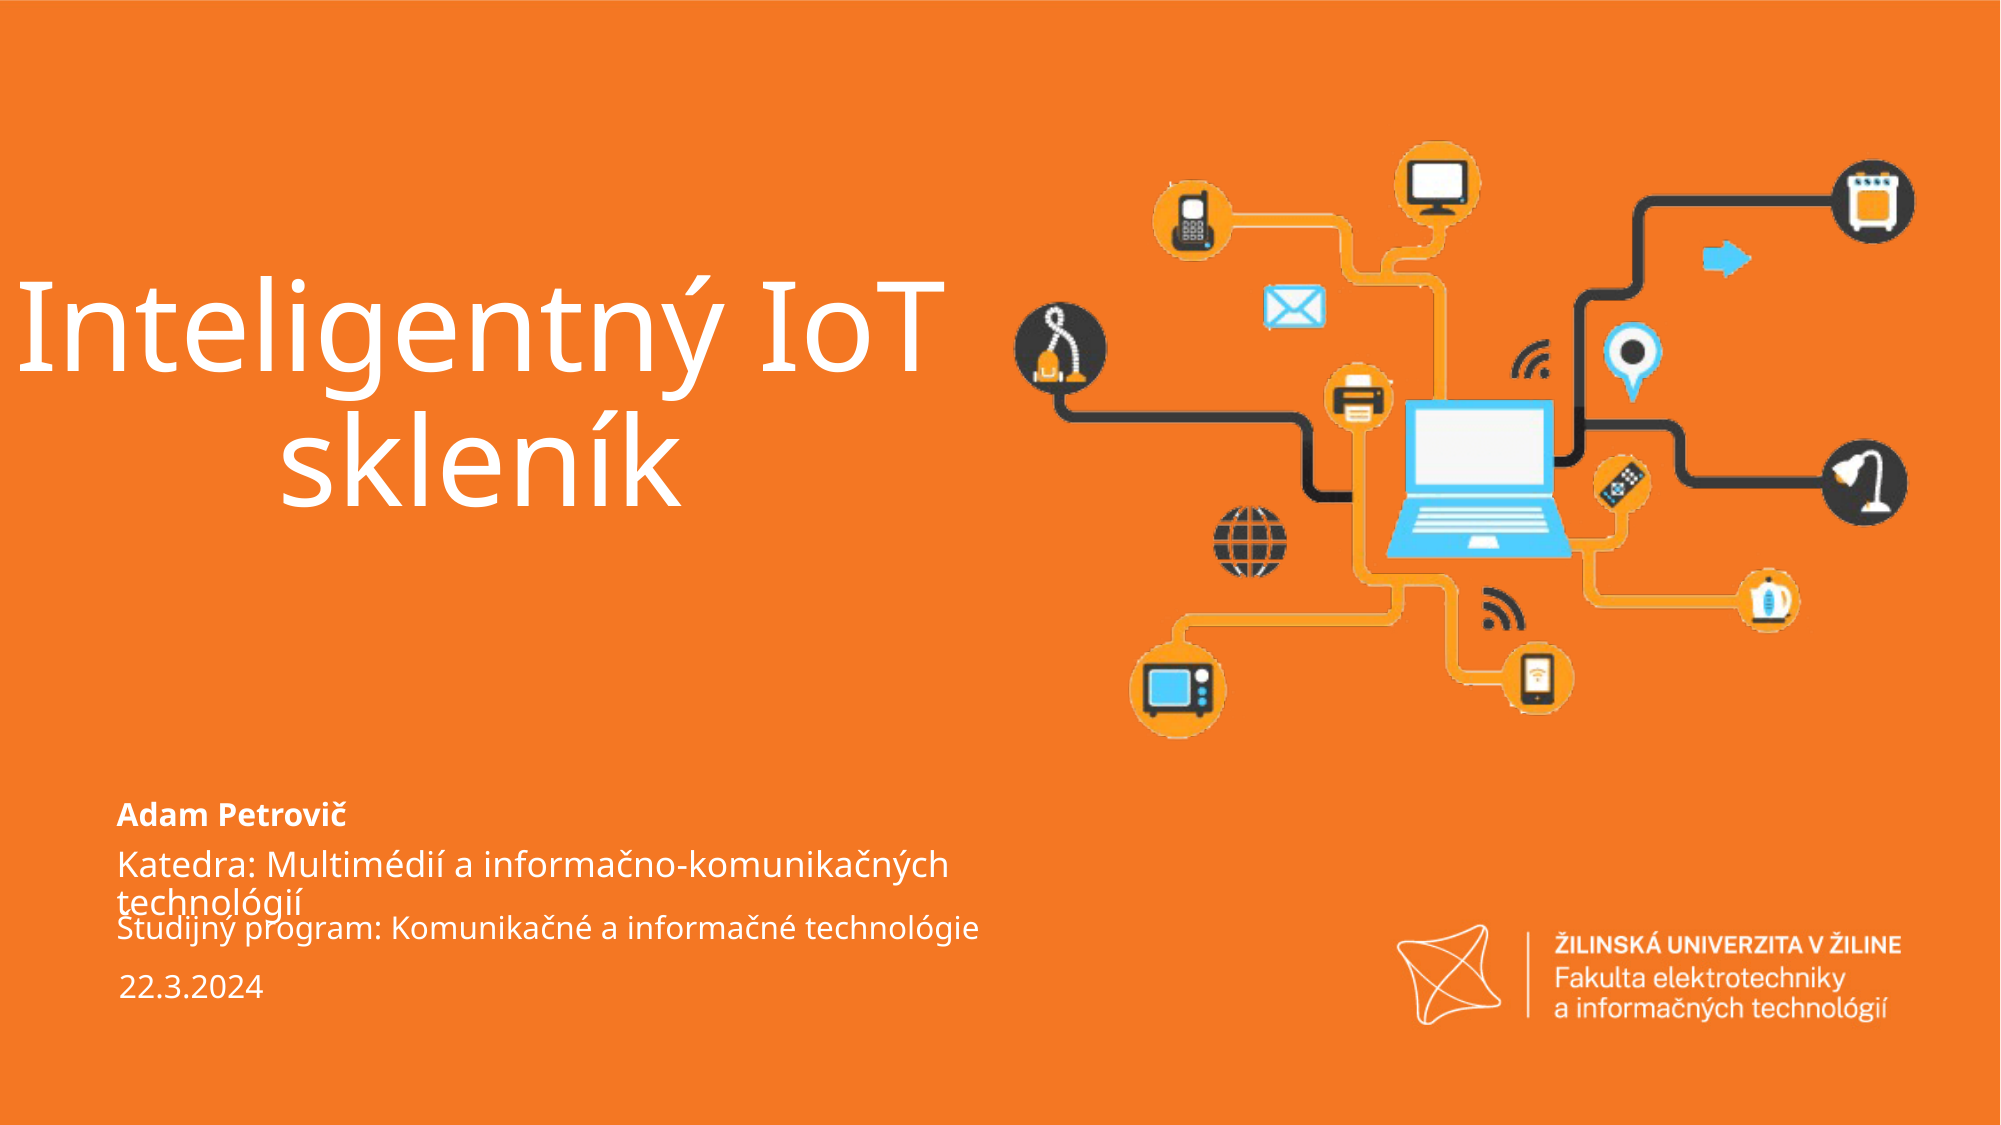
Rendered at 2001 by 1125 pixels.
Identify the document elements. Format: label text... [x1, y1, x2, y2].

list Študijný program: Komunikačné a informačné technológie [101, 904, 1000, 955]
text_box Katedra: Multimédií a informačno-komunikačných technológií [101, 839, 1152, 889]
text_box Adam Petrovič [101, 791, 1000, 839]
picture [0, 0, 2001, 1125]
title Inteligentný IoT skleník [0, 255, 863, 703]
list 22.3.2024 [104, 963, 1003, 1014]
